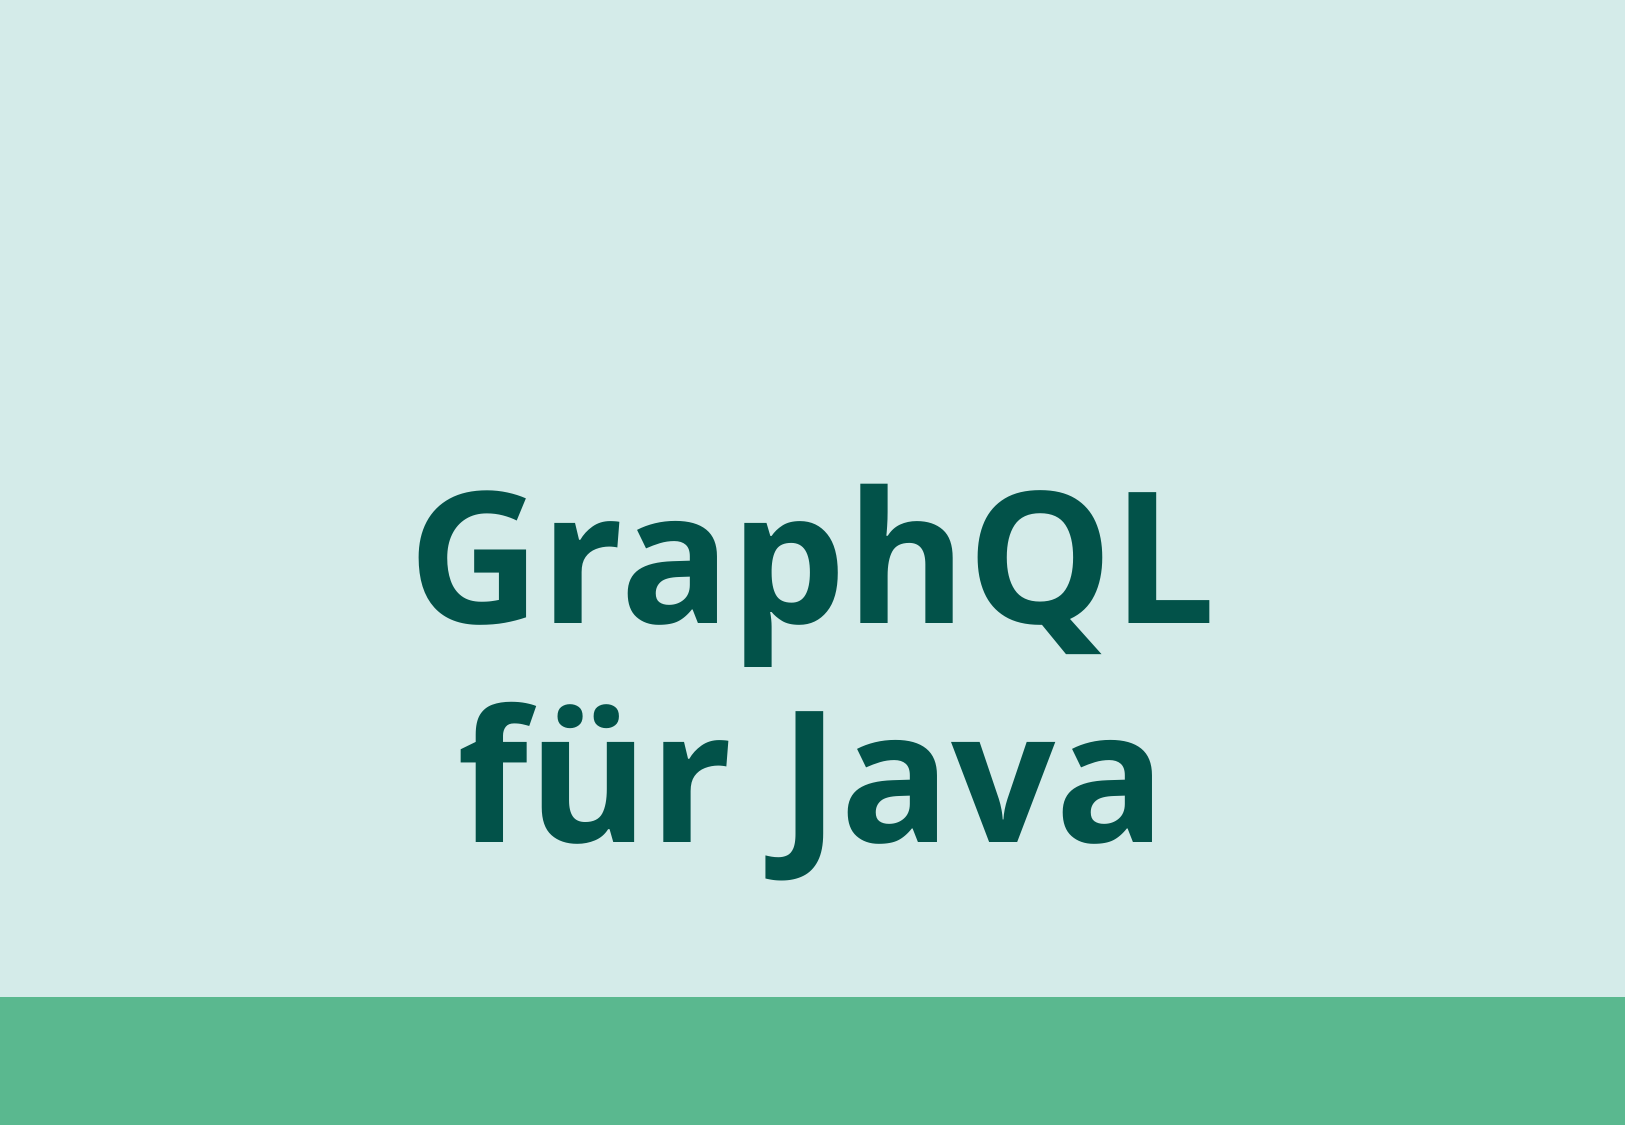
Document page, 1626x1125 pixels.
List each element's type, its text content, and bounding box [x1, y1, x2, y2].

text_box GraphQL für Java [393, 432, 1232, 887]
